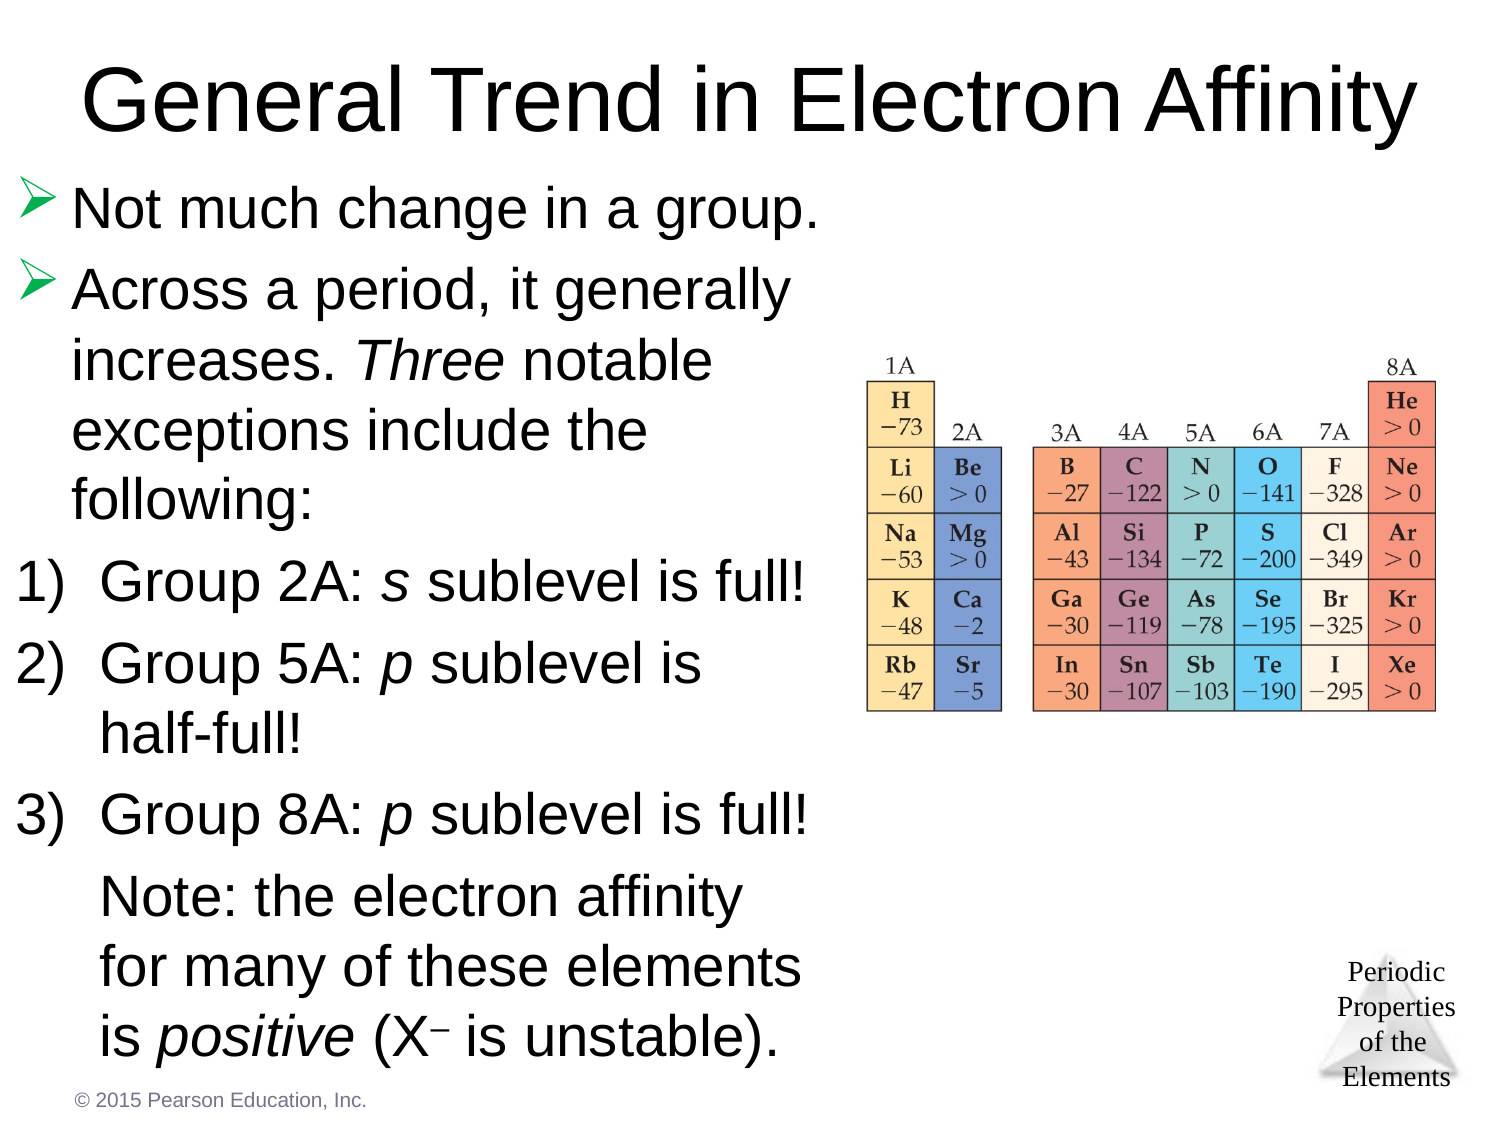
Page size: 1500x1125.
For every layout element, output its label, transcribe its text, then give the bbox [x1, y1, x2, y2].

picture [862, 352, 1441, 713]
title General Trend in Electron Affinity [0, 1, 1500, 189]
picture [1275, 899, 1500, 1125]
list Not much change in a group. Across a period, it generally increases. Three notable exceptions include the following: Group 2A: s sublevel is full! Group 5A: p sublevel is half-full! Group 8A: p sublevel is full! Note: the electron affinity for many of these elements is positive (X– is unstable). [0, 162, 838, 1050]
